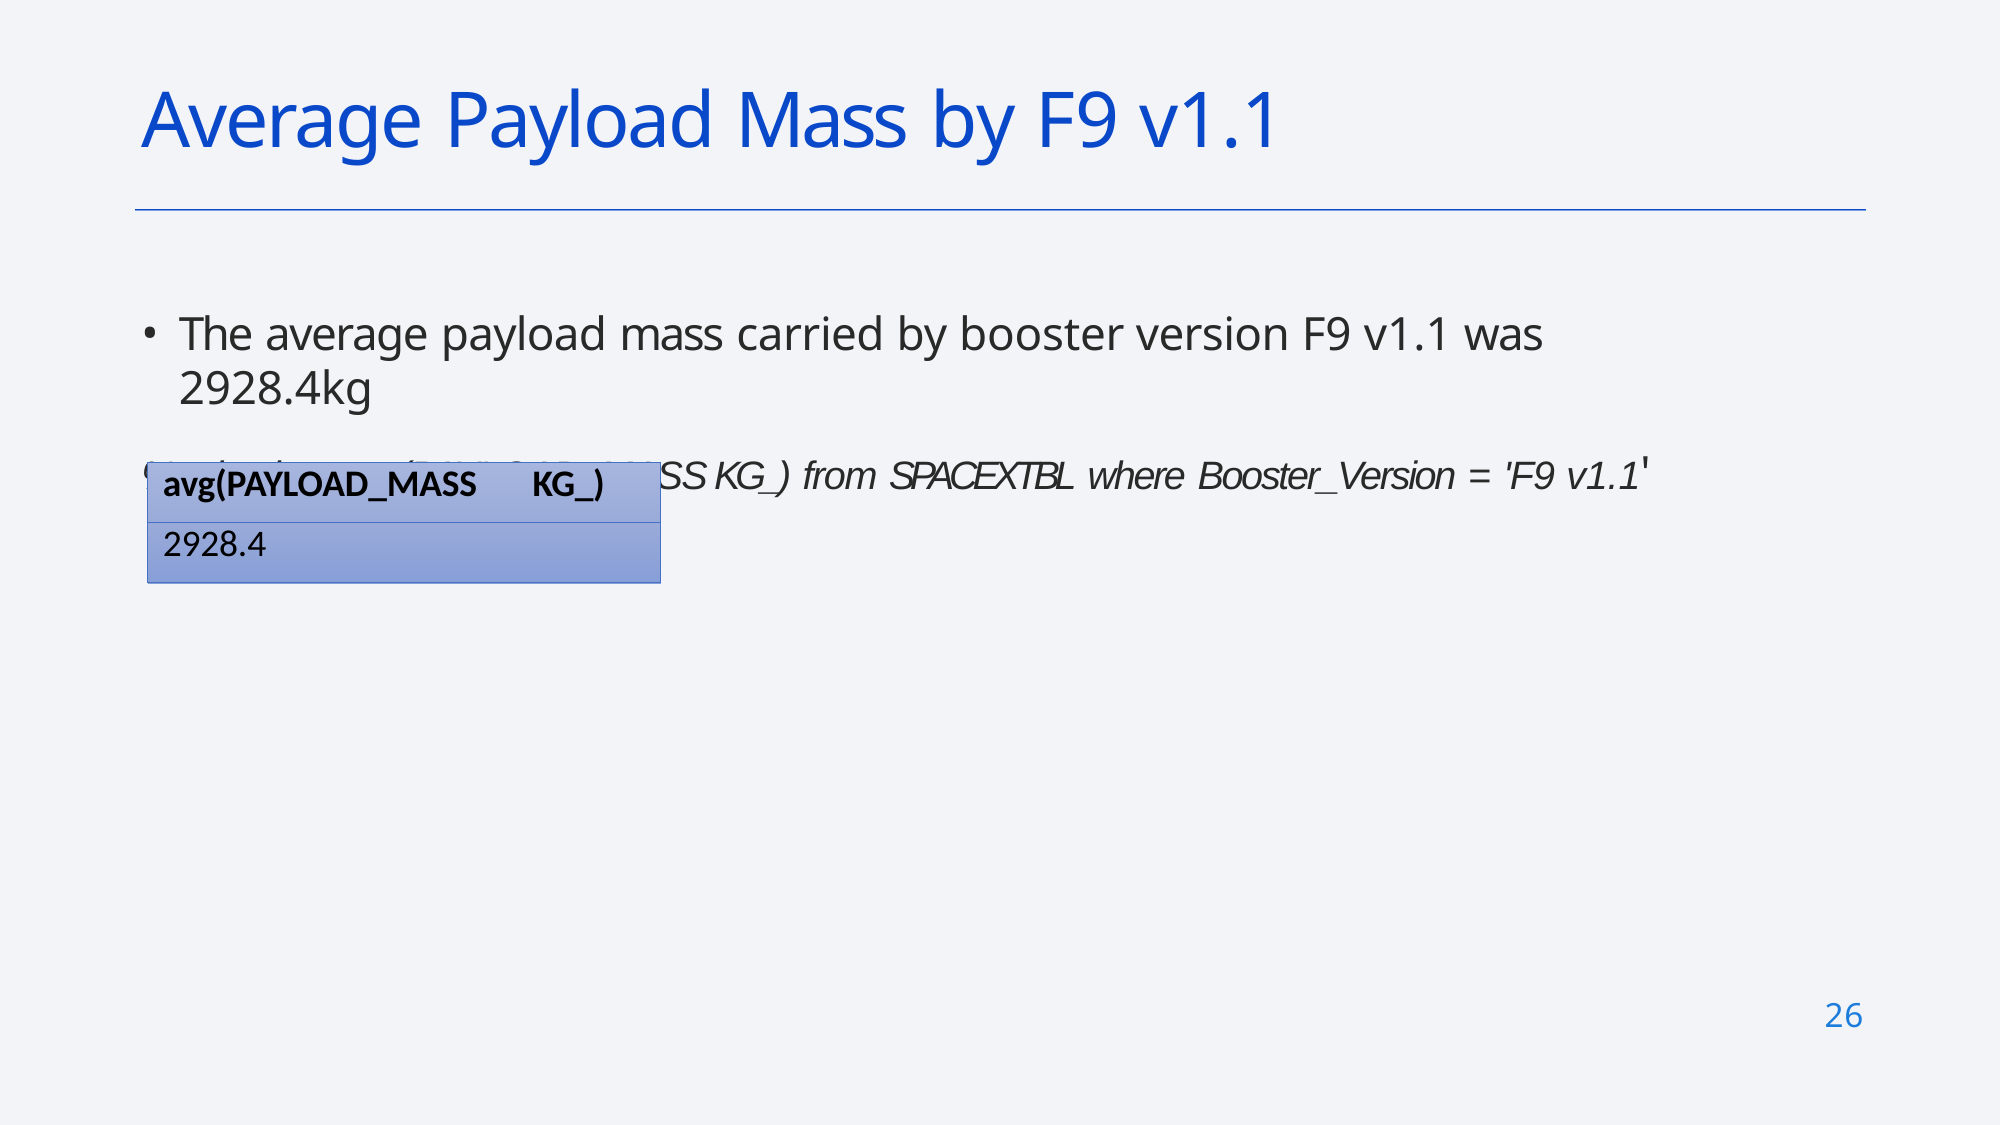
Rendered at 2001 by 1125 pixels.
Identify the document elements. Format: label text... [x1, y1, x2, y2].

slide_number 26 [1818, 1001, 1873, 1125]
text_box The average payload mass carried by booster version F9 v1.1 was 2928.4kg %sql select avg(PAYLOAD_MASS KG_) from SPACEXTBL where Booster_Version = 'F9 v1.1' [139, 272, 1691, 499]
title Average Payload Mass by F9 v1.1 [139, 68, 1771, 259]
picture [0, 0, 2000, 1125]
